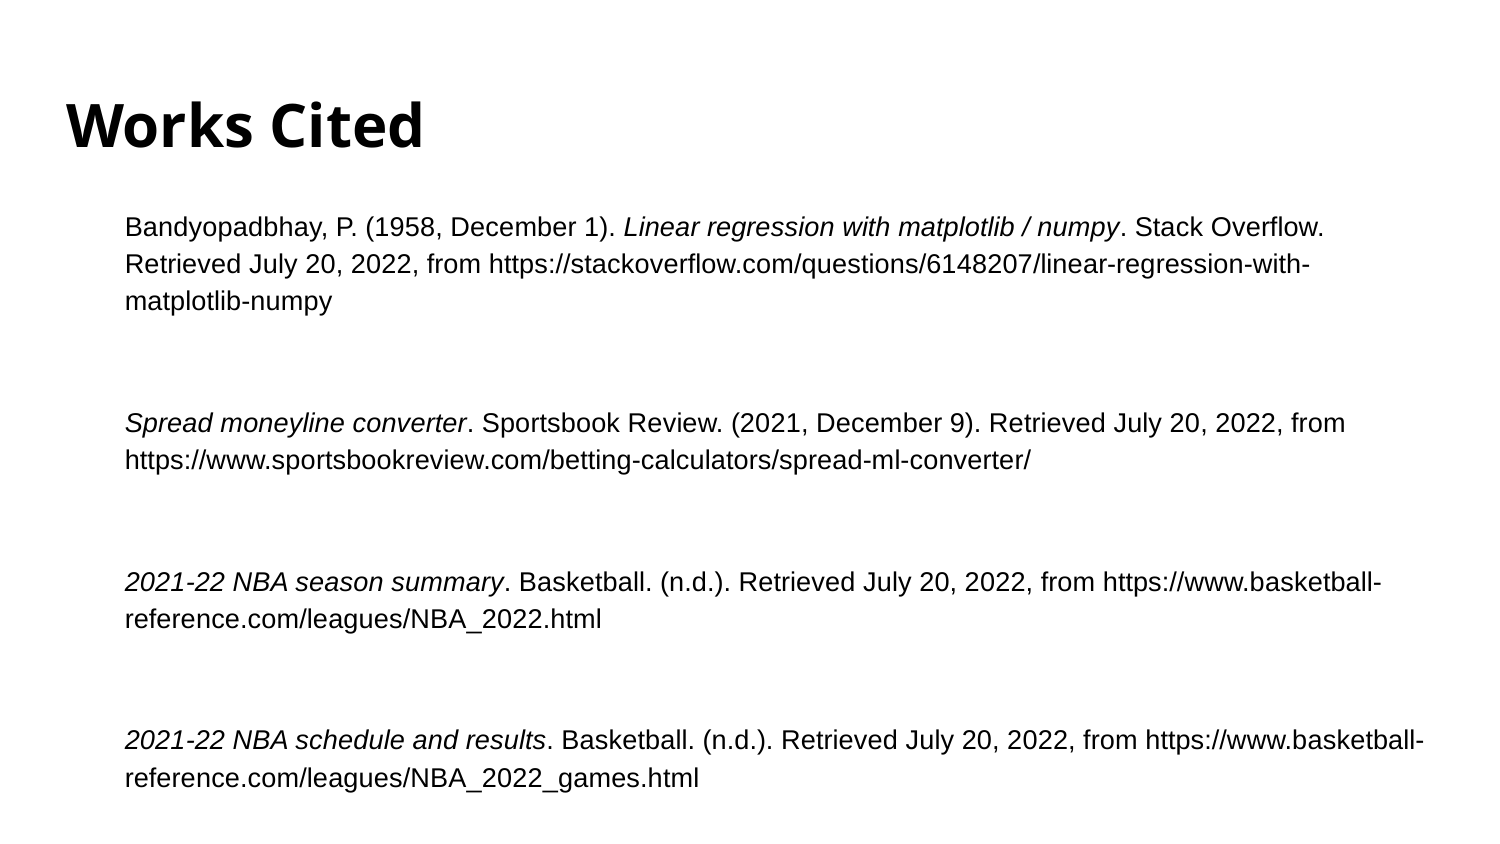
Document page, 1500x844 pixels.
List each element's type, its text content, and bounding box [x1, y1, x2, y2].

title Works Cited [51, 72, 1449, 176]
list Bandyopadbhay, P. (1958, December 1). Linear regression with matplotlib / numpy. Stack Overflow. Retrieved July 20, 2022, from https://stackoverflow.com/questions/6148207/linear-regression-with-matplotlib-numpy Spread moneyline converter. Sportsbook Review. (2021, December 9). Retrieved July 20, 2022, from https://www.sportsbookreview.com/betting-calculators/spread-ml-converter/ 2021-22 NBA season summary. Basketball. (n.d.). Retrieved July 20, 2022, from https://www.basketball-reference.com/leagues/NBA_2022.html 2021-22 NBA schedule and results. Basketball. (n.d.). Retrieved July 20, 2022, from https://www.basketball-reference.com/leagues/NBA_2022_games.html [51, 189, 1449, 811]
